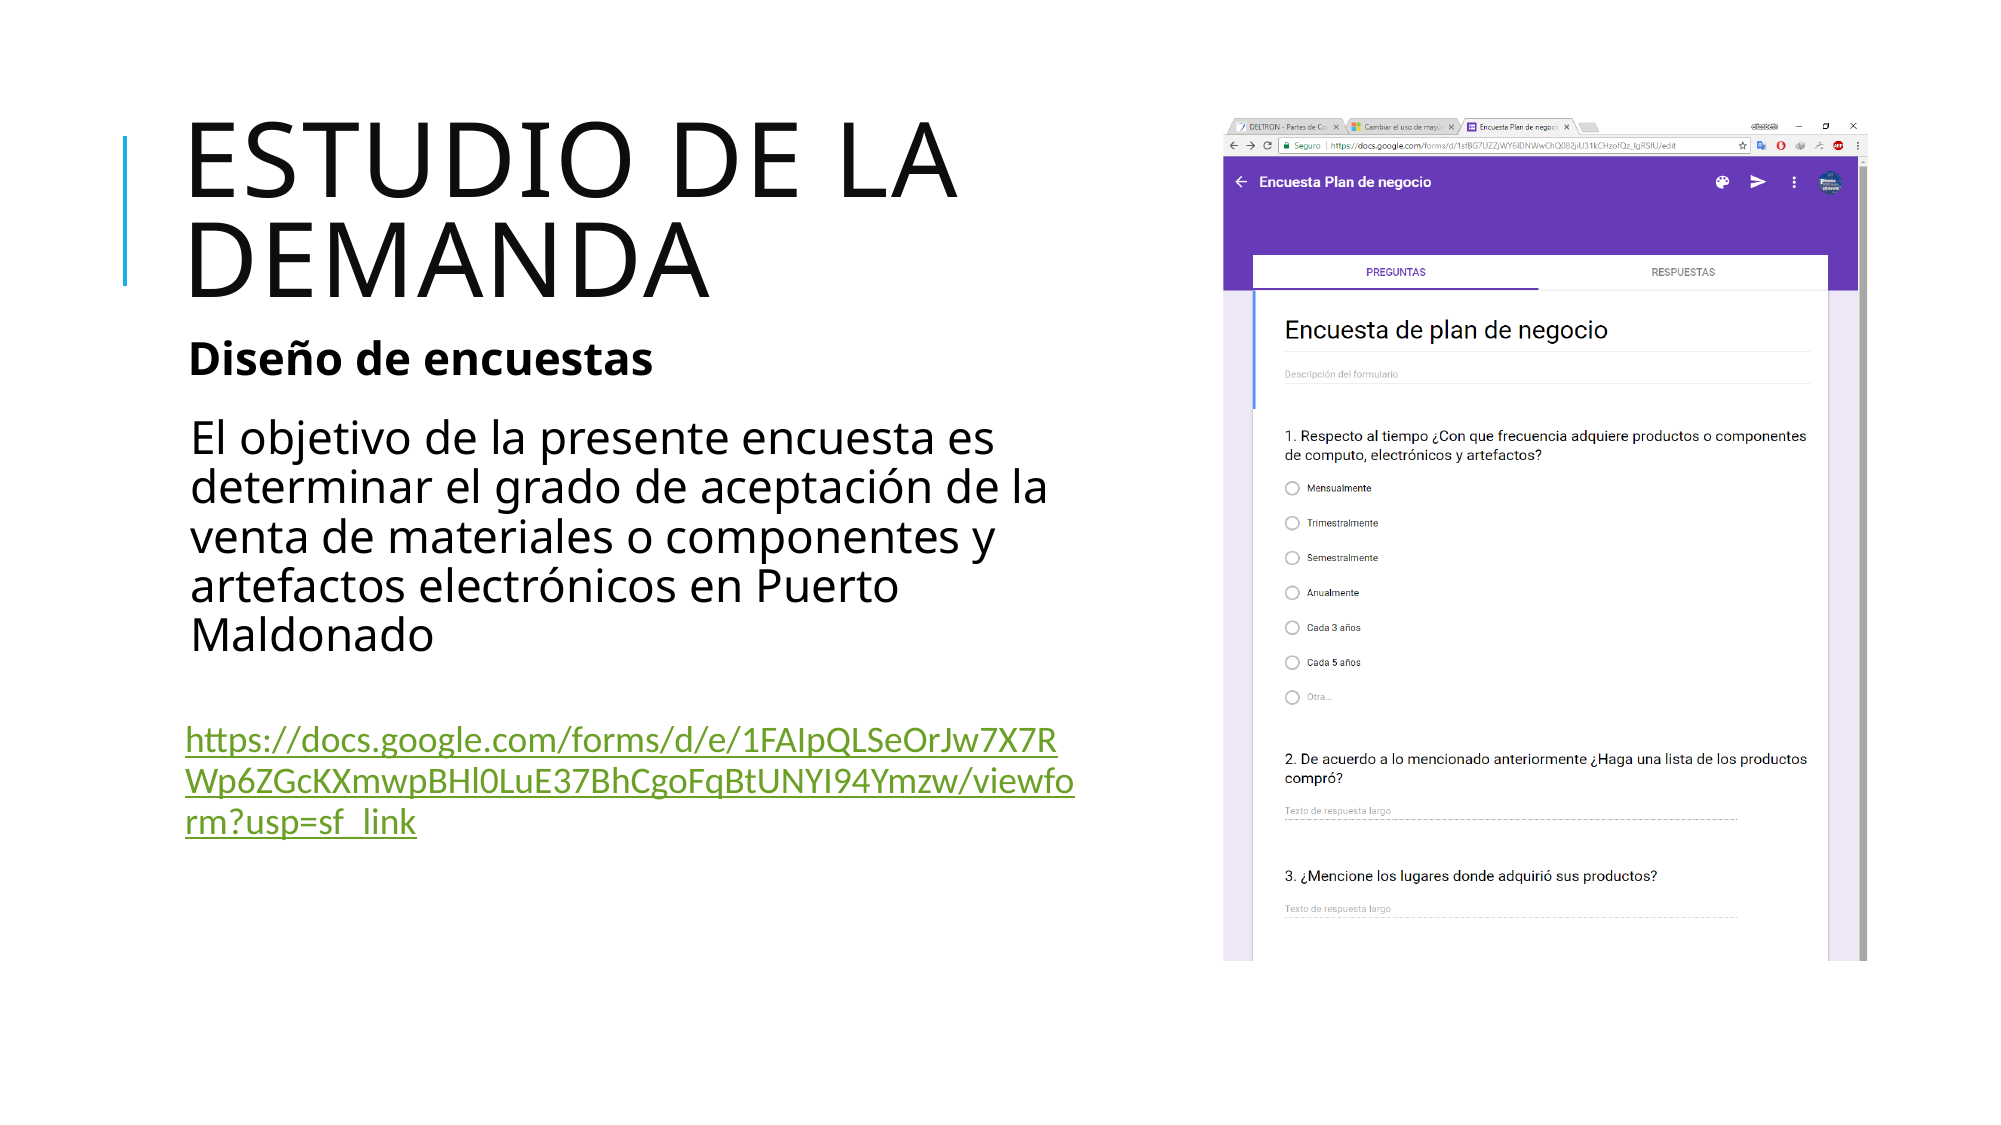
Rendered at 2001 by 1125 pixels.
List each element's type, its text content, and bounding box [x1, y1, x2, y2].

list Diseño de encuestas El objetivo de la presente encuesta es determinar el grado de aceptación de la venta de materiales o componentes y artefactos electrónicos en Puerto Maldonado [168, 328, 1138, 674]
title ESTUDIO DE LA DEMANDA [168, 137, 1072, 298]
picture [1223, 118, 1869, 961]
text_box https://docs.google.com/forms/d/e/1FAIpQLSeOrJw7X7RWp6ZGcKXmwpBHl0LuE37BhCgoFqBtUNYI94Ymzw/viewform?usp=sf_link [125, 704, 1097, 768]
